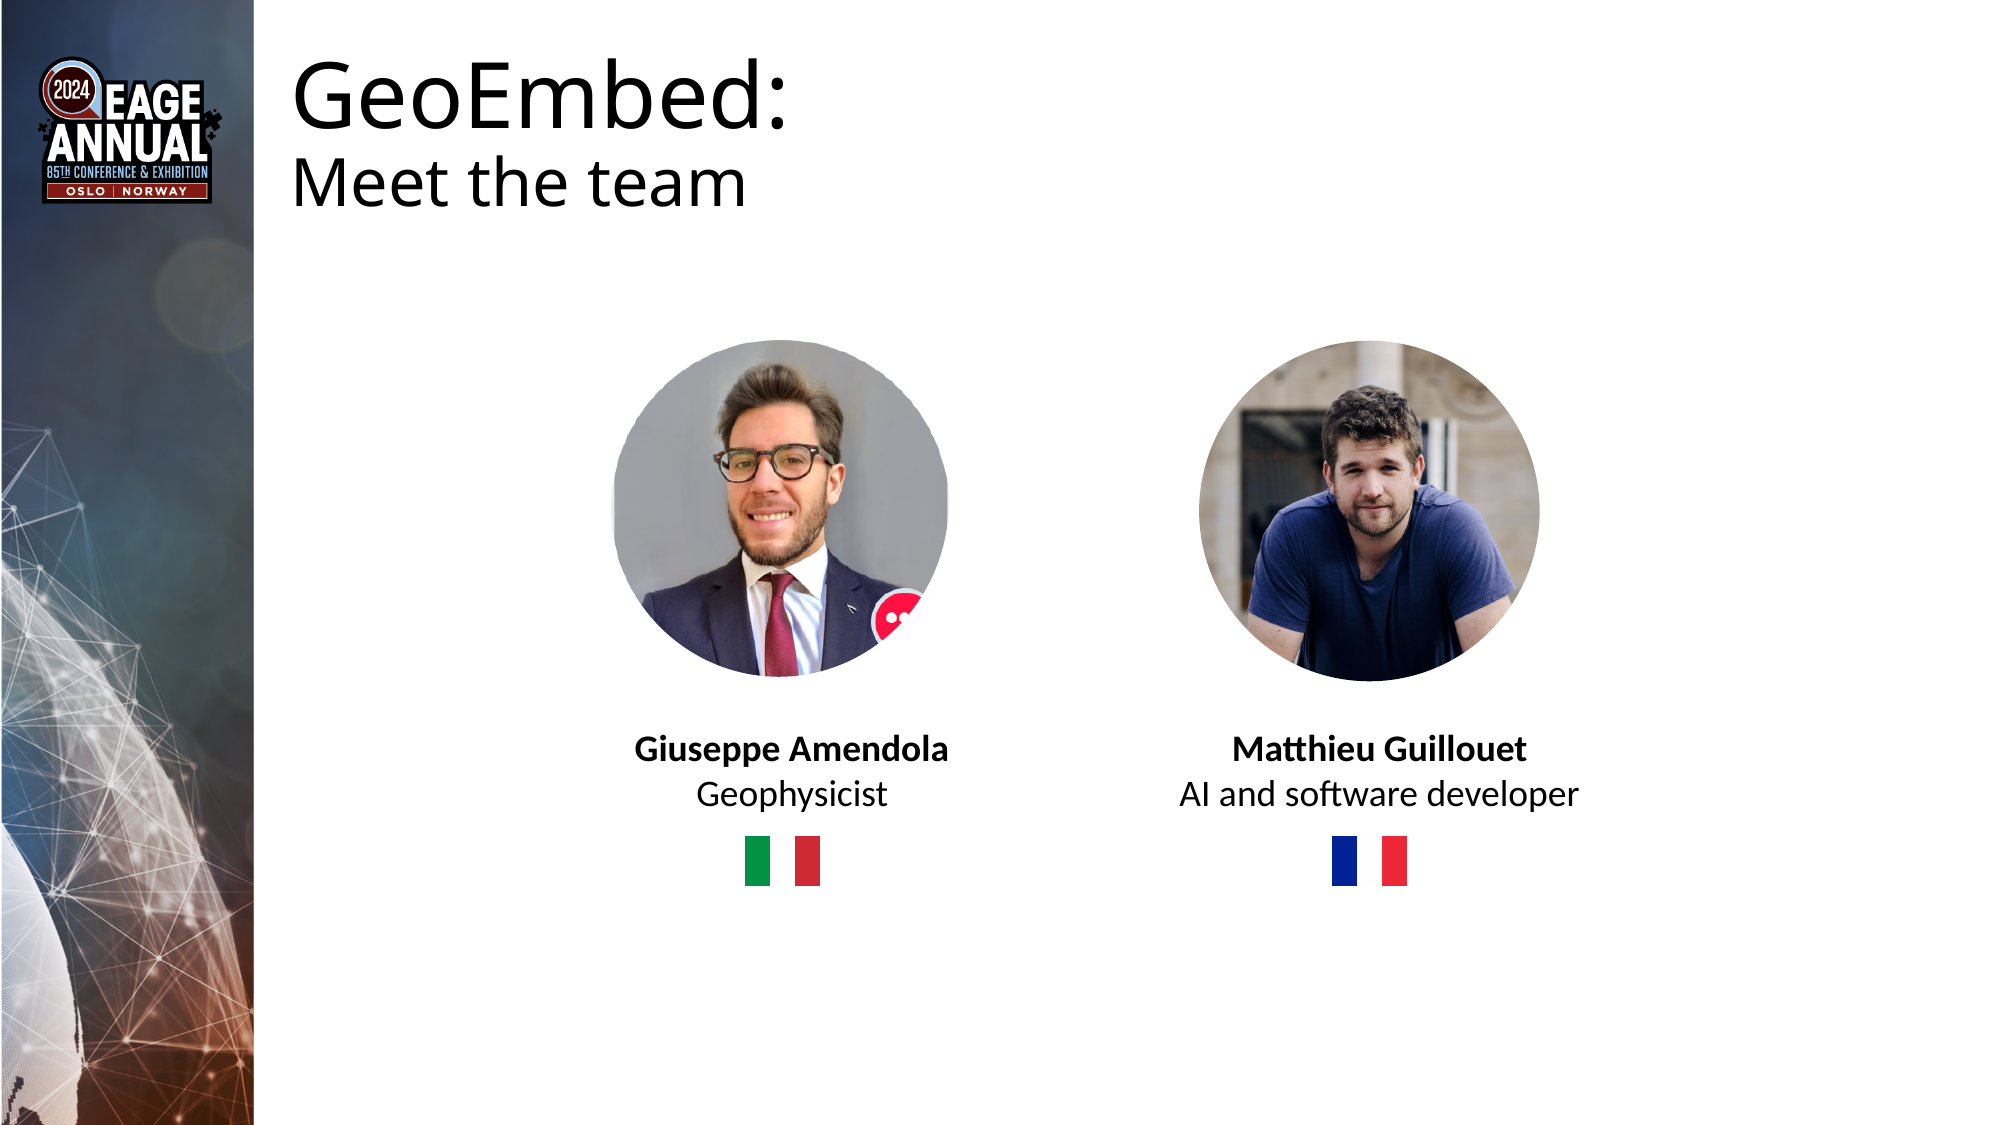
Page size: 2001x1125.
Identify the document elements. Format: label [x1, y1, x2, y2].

picture [745, 836, 820, 886]
picture [1199, 340, 1540, 682]
list [0, 0, 2000, 1125]
picture [1332, 836, 1407, 886]
picture [608, 324, 949, 677]
